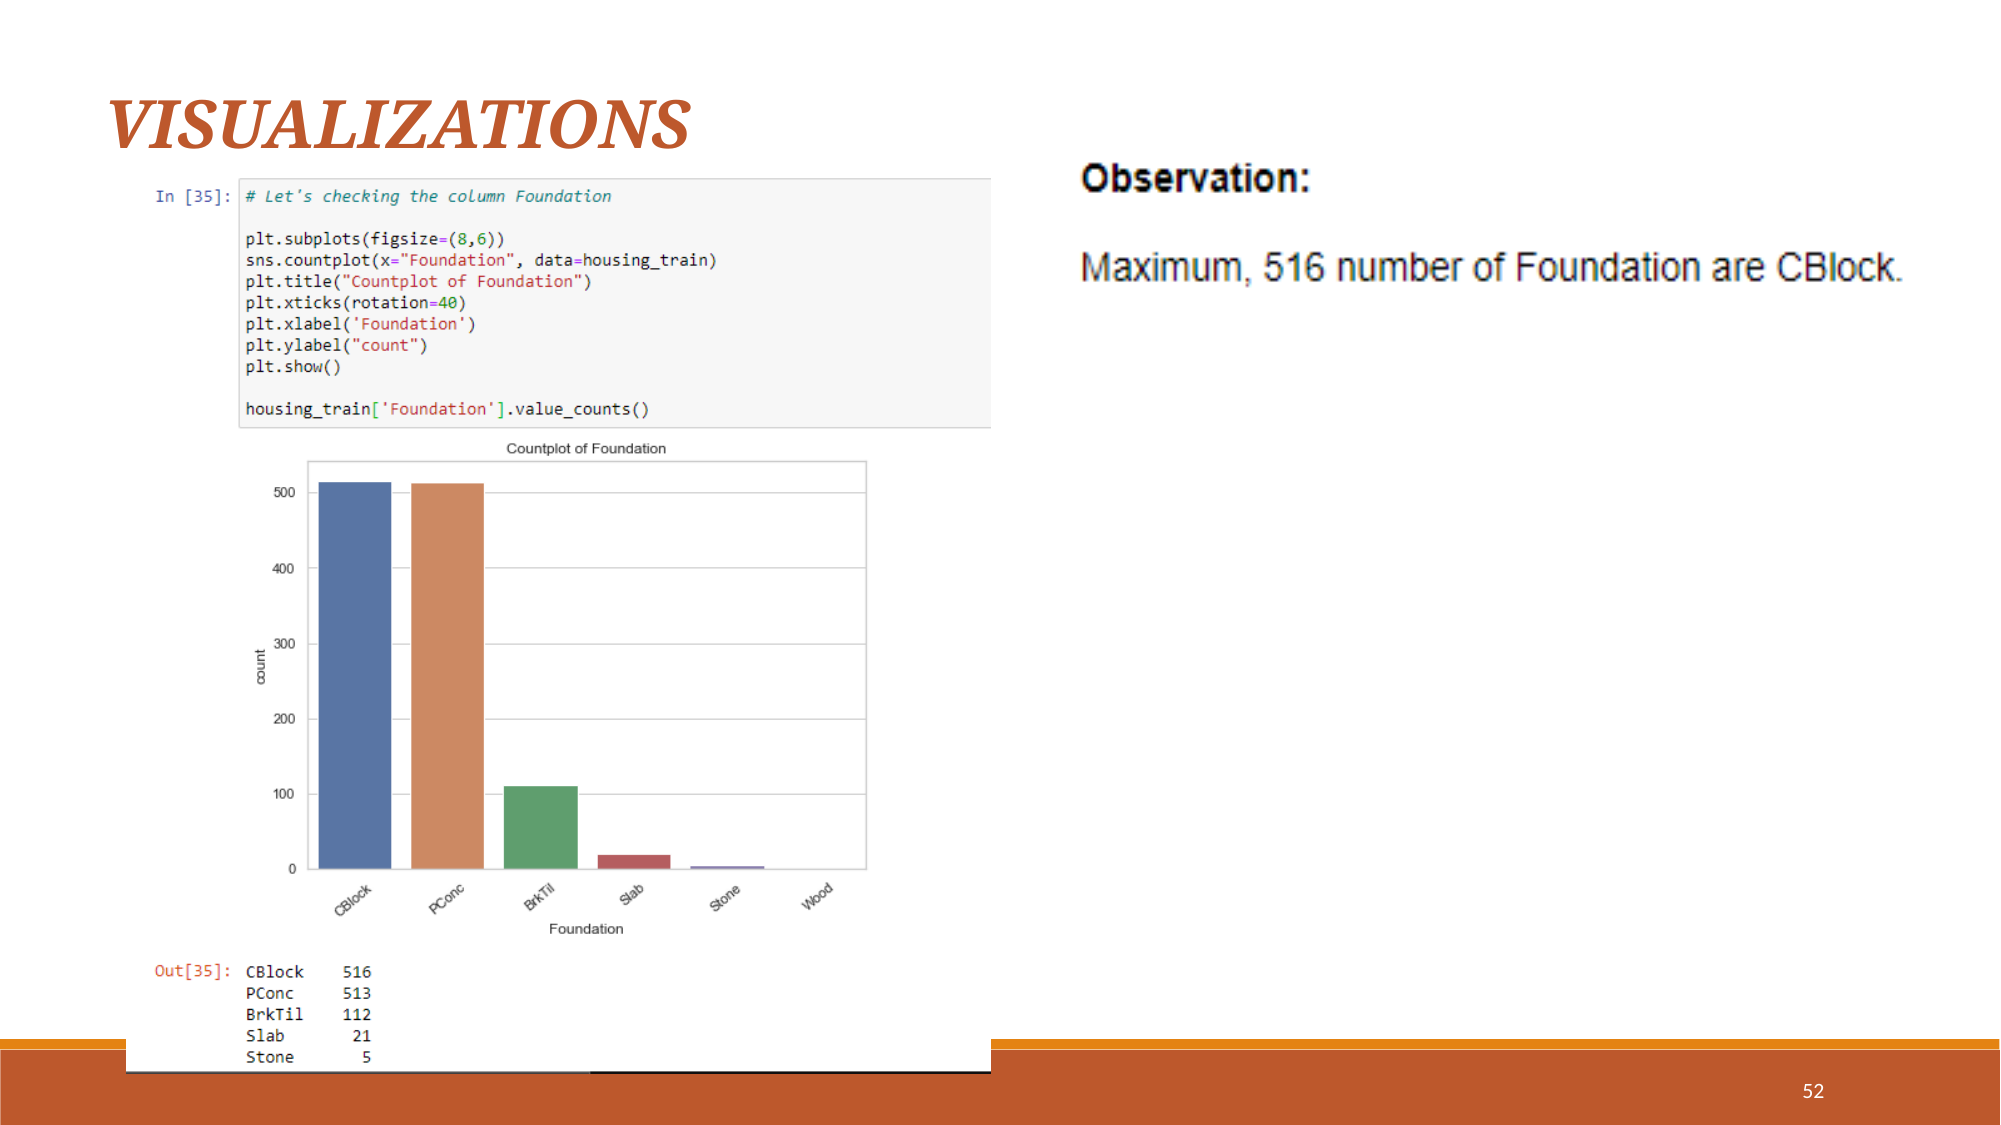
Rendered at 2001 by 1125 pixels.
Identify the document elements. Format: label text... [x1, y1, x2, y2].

text_box VISUALIZATIONS [89, 74, 1673, 170]
picture [126, 161, 992, 1075]
picture [1027, 101, 1984, 328]
slide_number 52 [1624, 1059, 1840, 1120]
